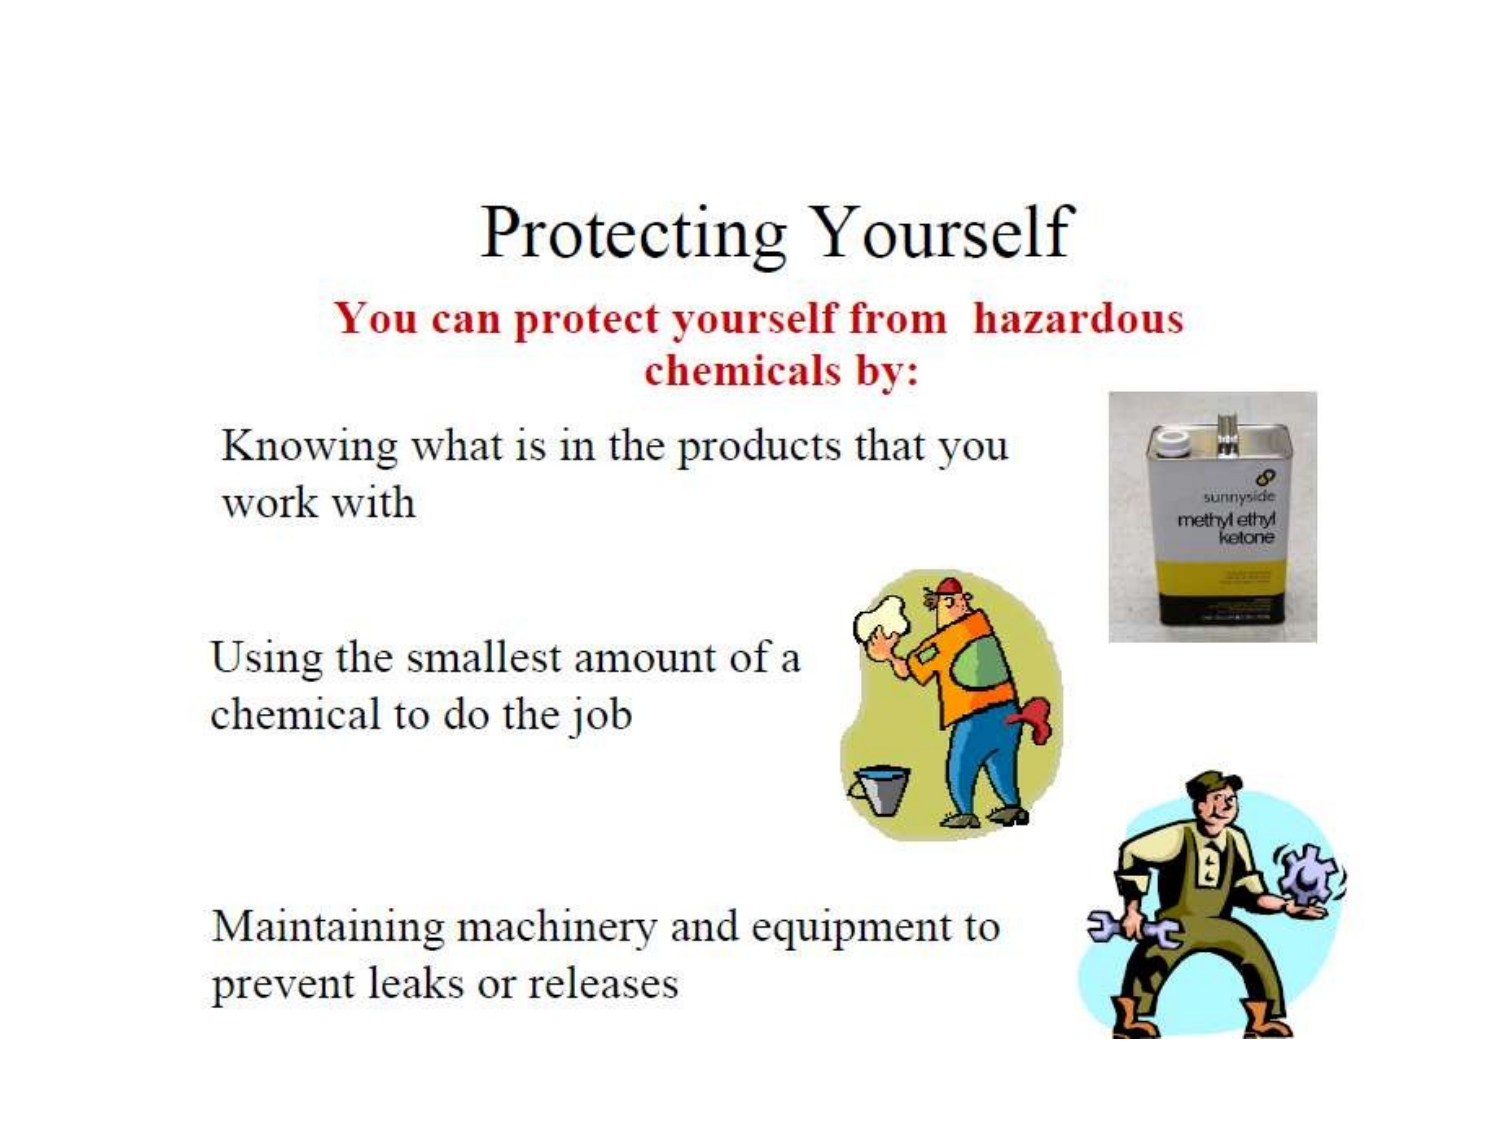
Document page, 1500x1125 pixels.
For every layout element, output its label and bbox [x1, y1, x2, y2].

text_box [163, 123, 1386, 1039]
